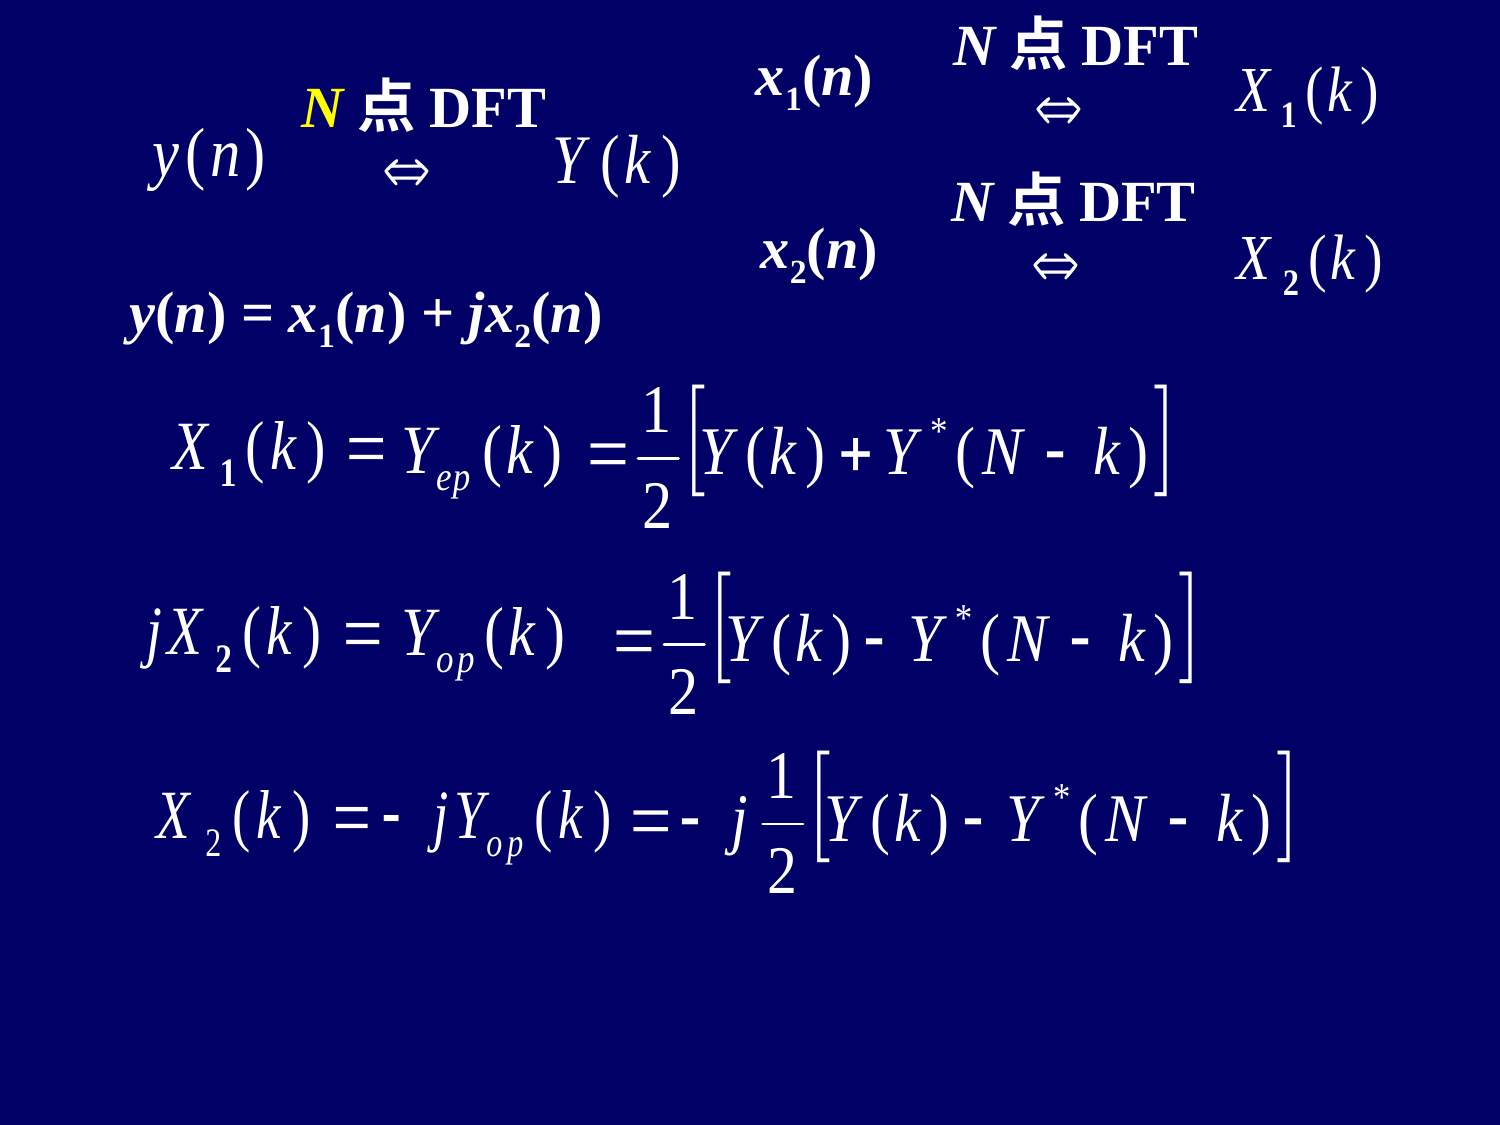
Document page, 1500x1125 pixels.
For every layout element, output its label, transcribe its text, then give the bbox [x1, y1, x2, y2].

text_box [123, 585, 385, 680]
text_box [546, 119, 691, 209]
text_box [617, 733, 1294, 905]
text_box y(n) = x1(n) + jx2(n) [100, 267, 774, 362]
text_box x1(n) [726, 29, 975, 125]
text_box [600, 554, 1199, 726]
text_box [135, 112, 275, 201]
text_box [574, 367, 1173, 539]
text_box N点DFT [938, 0, 1225, 85]
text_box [1021, 236, 1109, 298]
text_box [395, 404, 573, 510]
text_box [371, 142, 459, 204]
text_box x2(n) [731, 203, 963, 298]
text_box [1023, 80, 1111, 143]
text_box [1222, 215, 1392, 303]
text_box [140, 769, 617, 875]
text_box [395, 585, 573, 692]
text_box N点DFT [286, 61, 573, 147]
text_box N点DFT [936, 155, 1223, 241]
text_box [156, 399, 390, 494]
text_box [1222, 47, 1387, 135]
